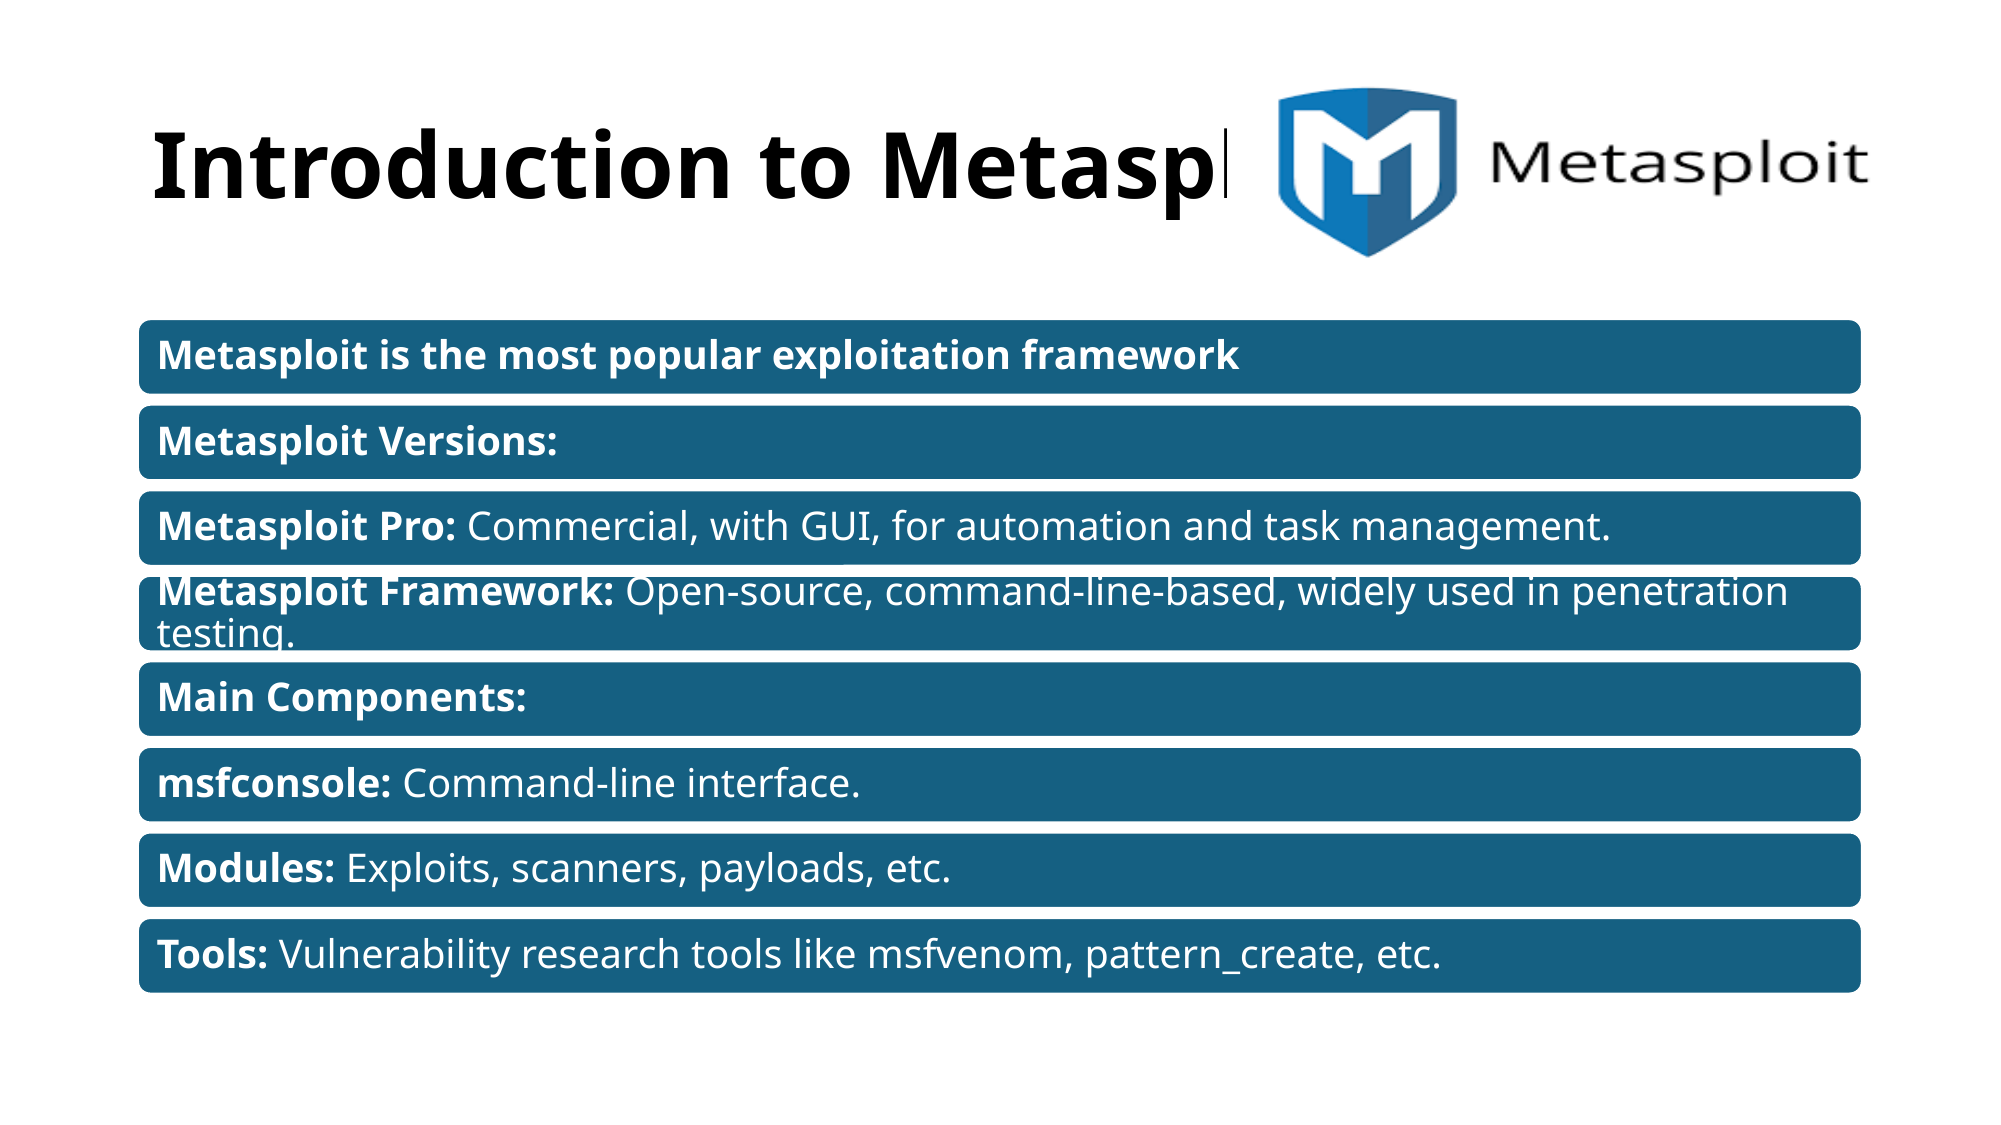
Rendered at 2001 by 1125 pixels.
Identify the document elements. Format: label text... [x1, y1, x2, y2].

title Introduction to Metasploit [137, 59, 1227, 278]
picture [1227, 42, 1893, 300]
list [136, 298, 1863, 1014]
